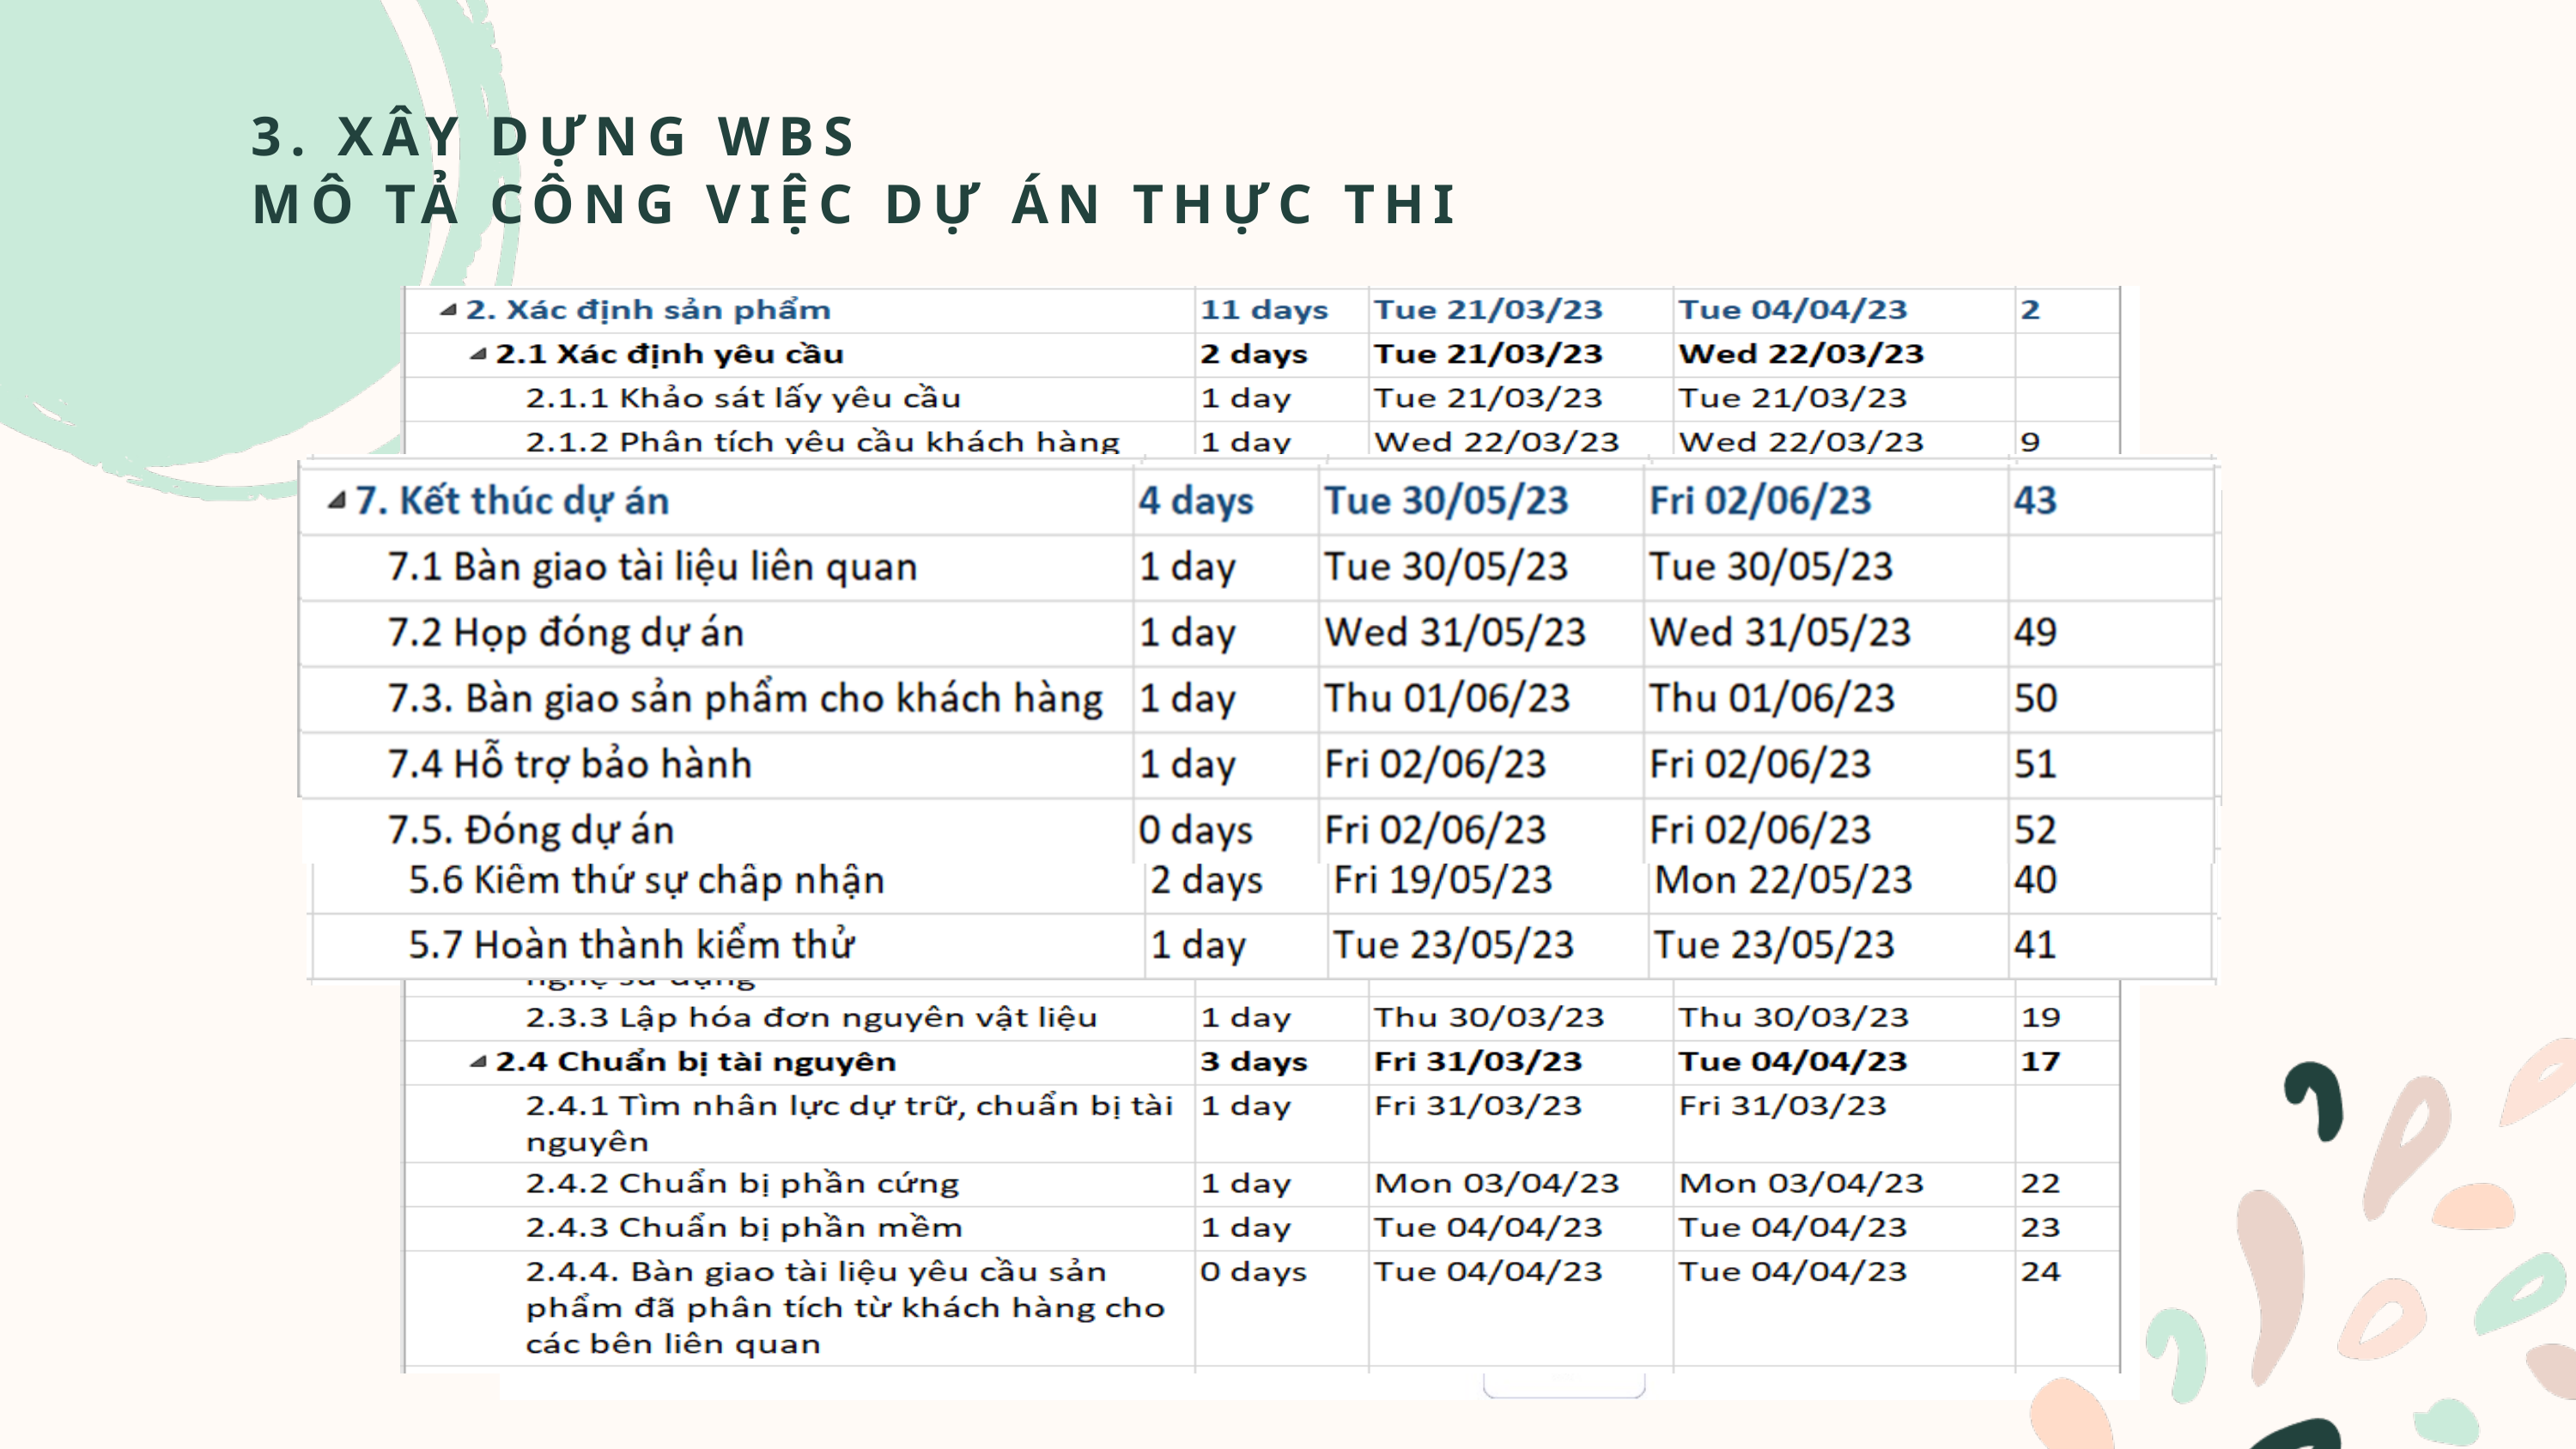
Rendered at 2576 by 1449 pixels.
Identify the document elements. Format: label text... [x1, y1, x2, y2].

text_box [2023, 1037, 2576, 1449]
picture [296, 286, 2223, 1400]
text_box 3. XÂY DỰNG WBS MÔ TẢ CÔNG VIỆC DỰ ÁN THỰC THI [251, 100, 1498, 301]
text_box [0, 0, 523, 532]
